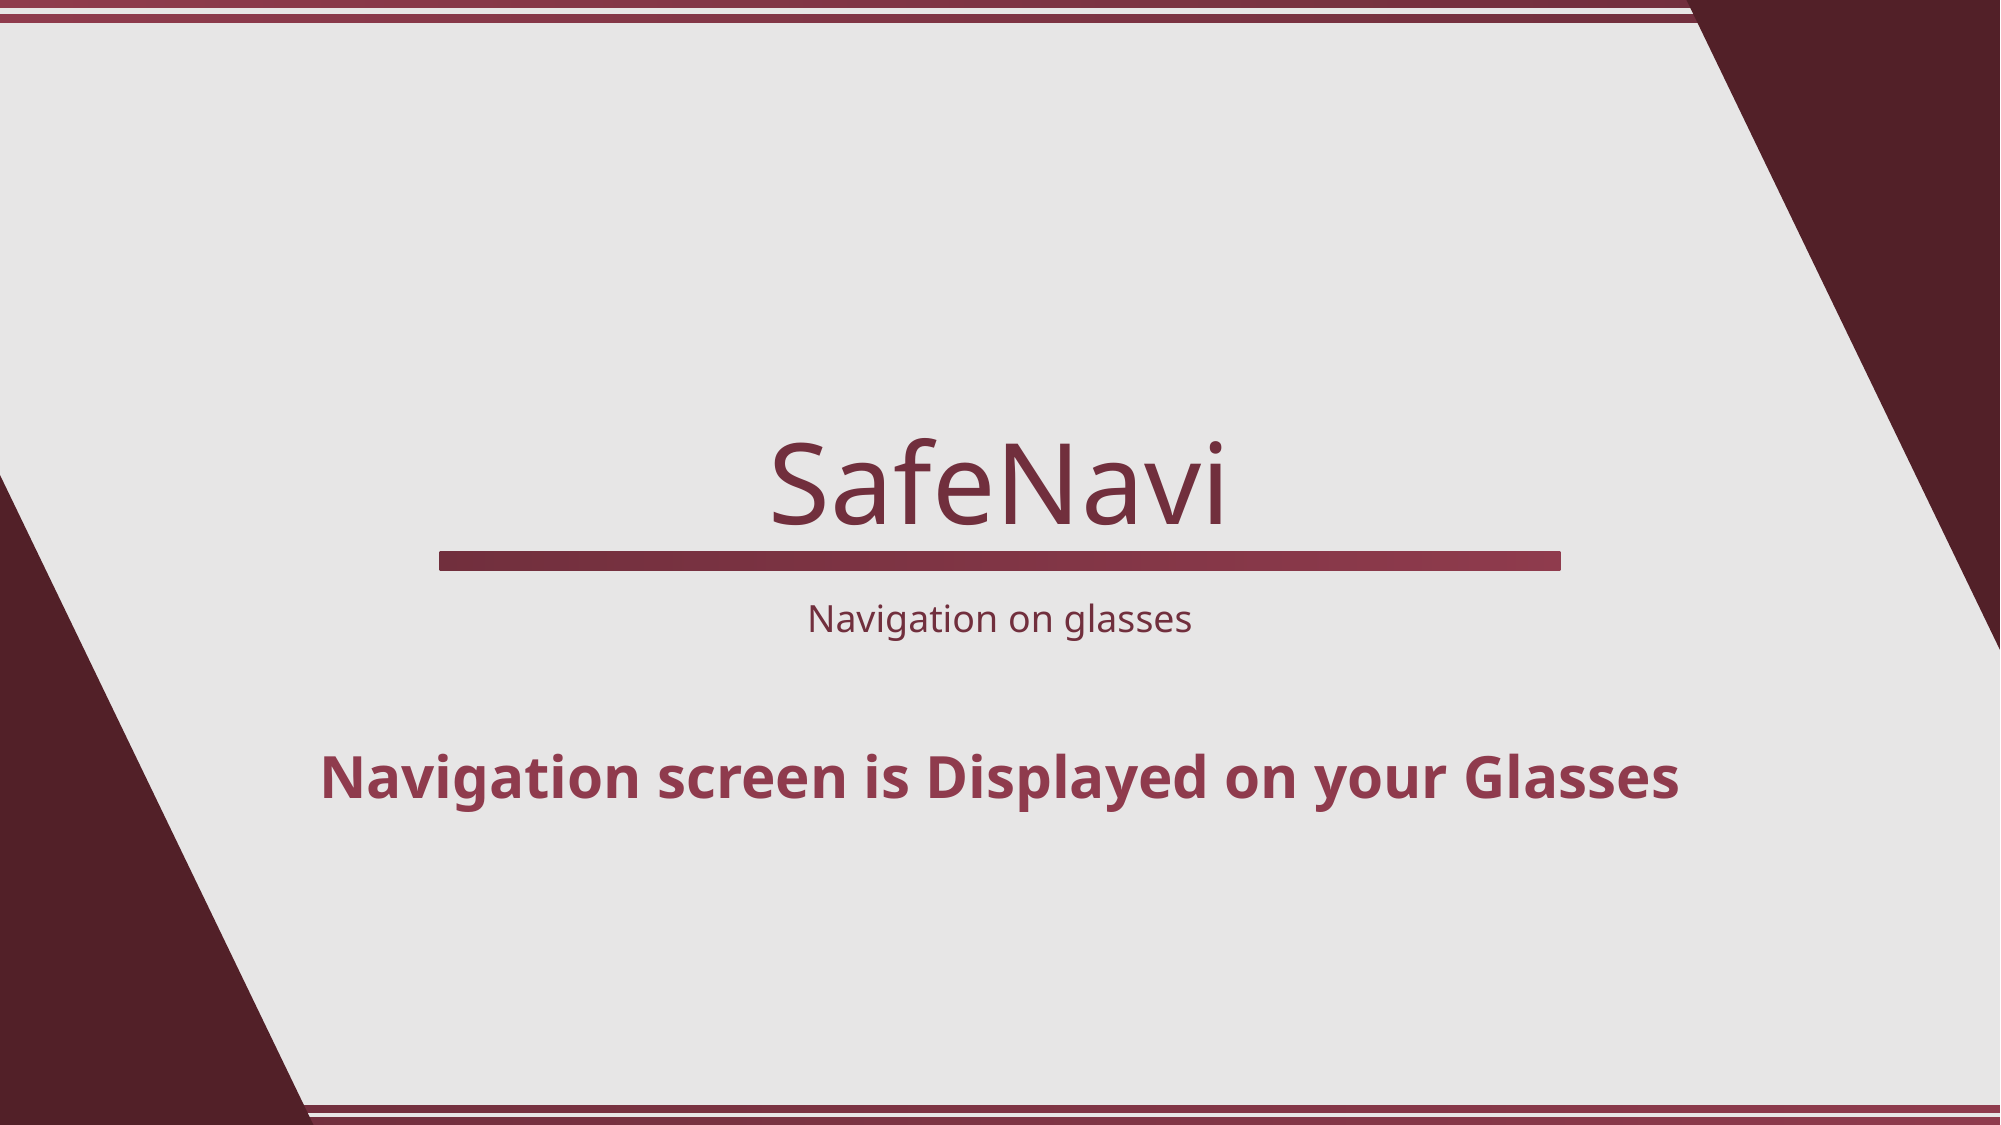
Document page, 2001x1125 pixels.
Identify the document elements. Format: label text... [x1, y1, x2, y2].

text_box [1685, 0, 2000, 651]
text_box [0, 474, 315, 1125]
text_box [312, 1117, 2000, 1125]
text_box [0, 14, 1695, 23]
text_box [0, 0, 1689, 9]
text_box Navigation on glasses [792, 587, 1208, 647]
text_box Navigation screen is Displayed on your Glasses [304, 733, 1696, 818]
text_box [306, 1104, 2000, 1114]
text_box SafeNavi [754, 404, 1246, 550]
text_box [439, 550, 1561, 571]
